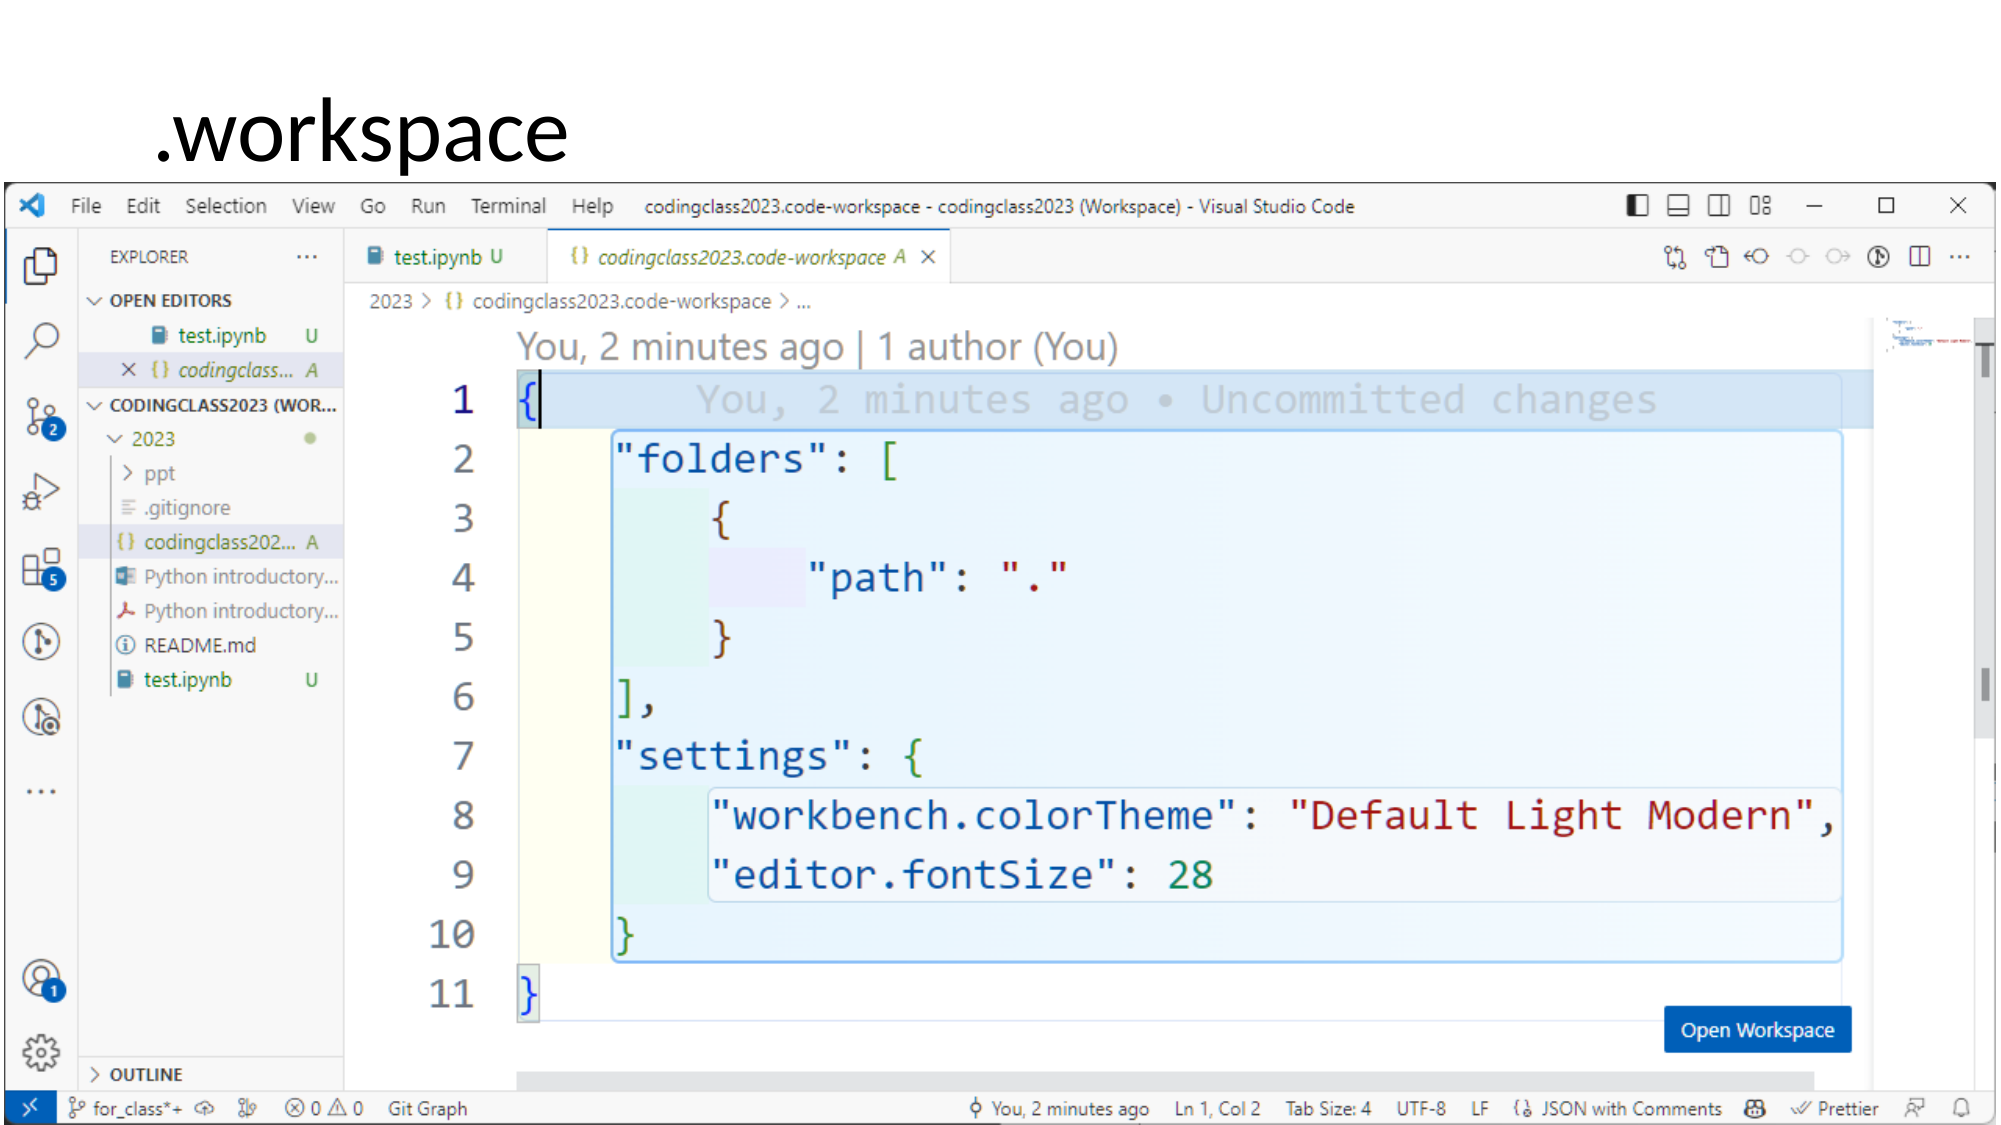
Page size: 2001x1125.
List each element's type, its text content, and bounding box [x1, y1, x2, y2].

title .workspace [137, 59, 1863, 182]
picture [4, 182, 1996, 1125]
